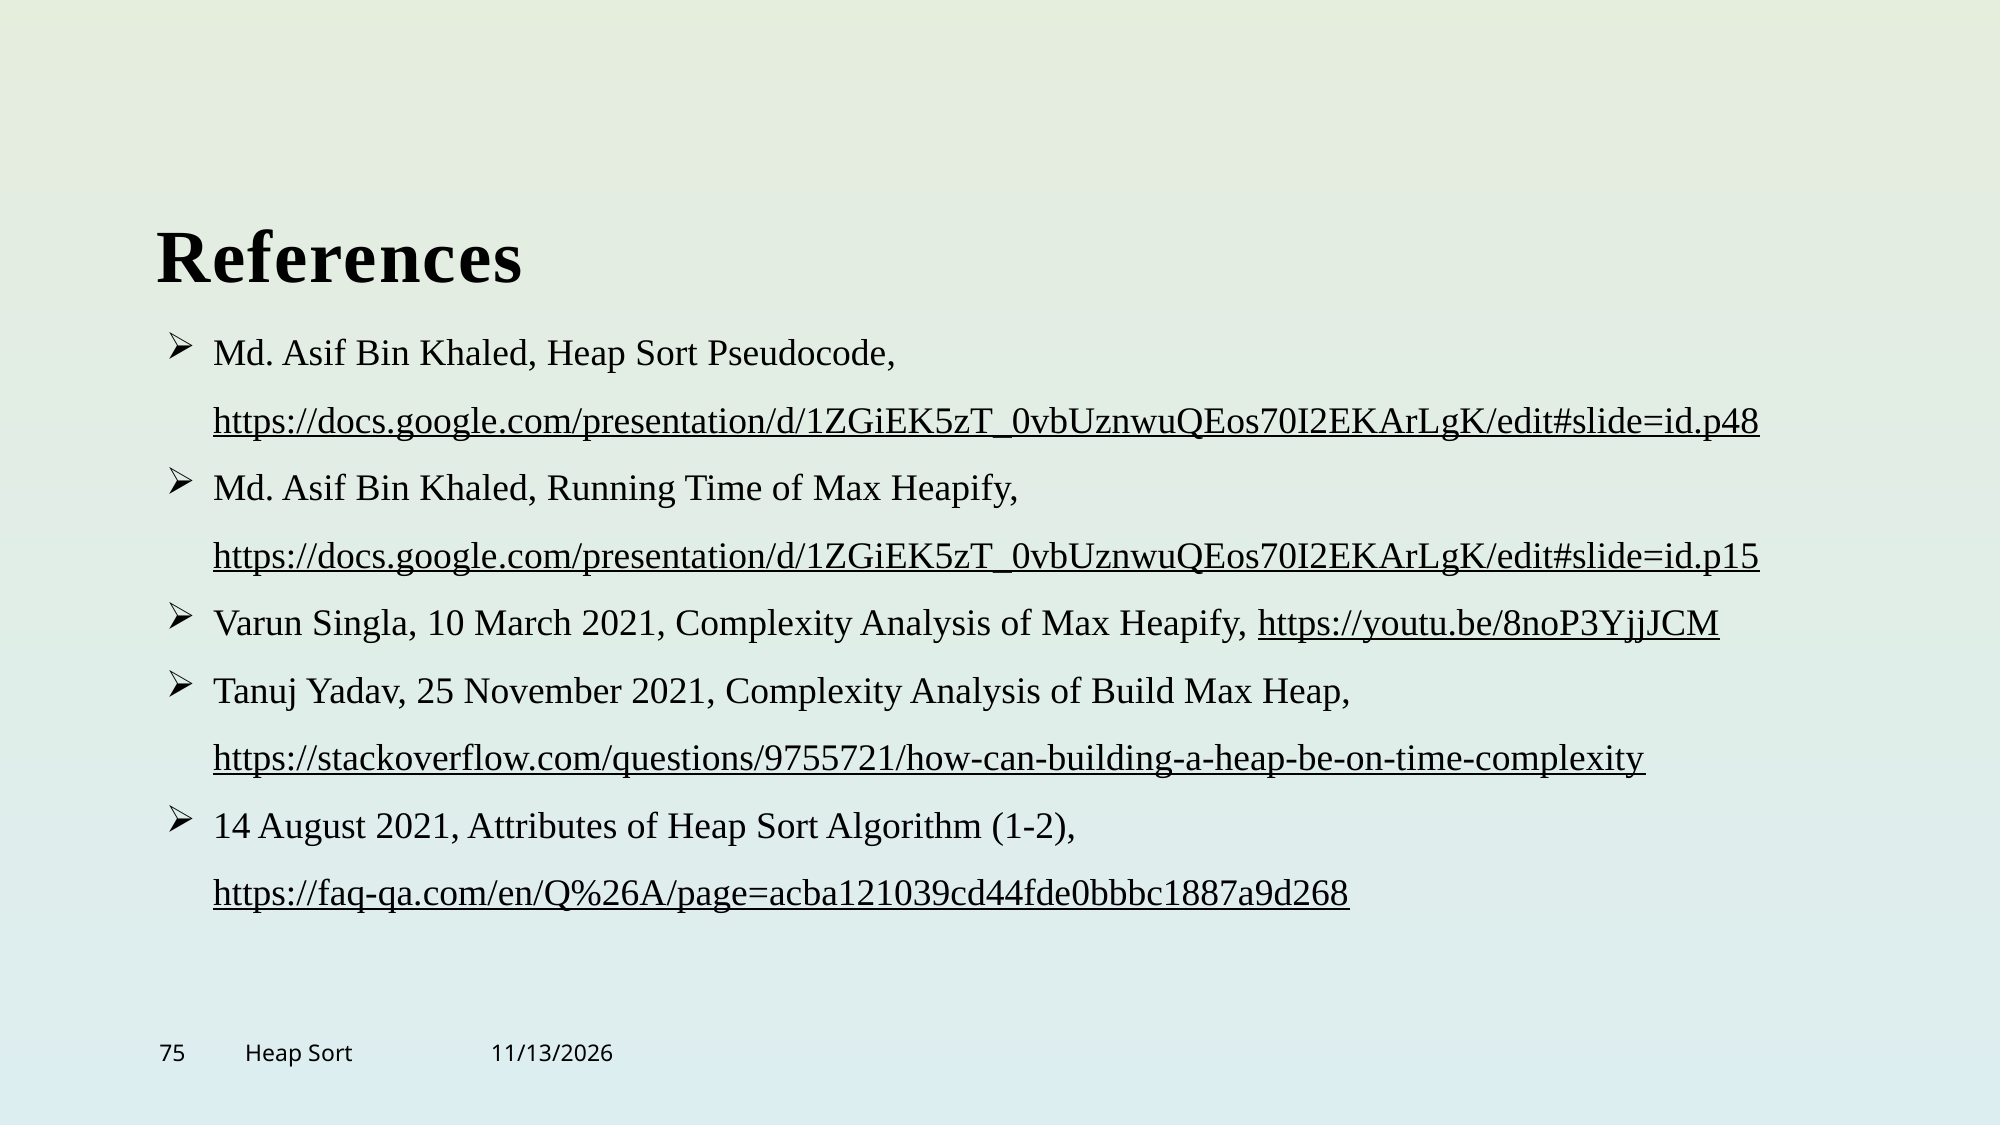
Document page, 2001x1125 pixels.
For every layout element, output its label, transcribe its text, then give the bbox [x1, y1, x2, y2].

text_box Md. Asif Bin Khaled, Heap Sort Pseudocode, https://docs.google.com/presentation/d/1ZGiEK5zT_0vbUznwuQEos70I2EKArLgK/edit#slide=id.p48 Md. Asif Bin Khaled, Running Time of Max Heapify, https://docs.google.com/presentation/d/1ZGiEK5zT_0vbUznwuQEos70I2EKArLgK/edit#slide=id.p15 Varun Singla, 10 March 2021, Complexity Analysis of Max Heapify, https://youtu.be/8noP3YjjJCM Tanuj Yadav, 25 November 2021, Complexity Analysis of Build Max Heap, https://stackoverflow.com/questions/9755721/how-can-building-a-heap-be-on-time-complexity 14 August 2021, Attributes of Heap Sort Algorithm (1-2), https://faq-qa.com/en/Q%26A/page=acba121039cd44fde0bbbc1887a9d268 [151, 298, 1849, 921]
footer Heap Sort [246, 1038, 491, 1080]
slide_number 75 [159, 1038, 246, 1080]
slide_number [491, 1038, 707, 1080]
title References [156, 198, 967, 298]
